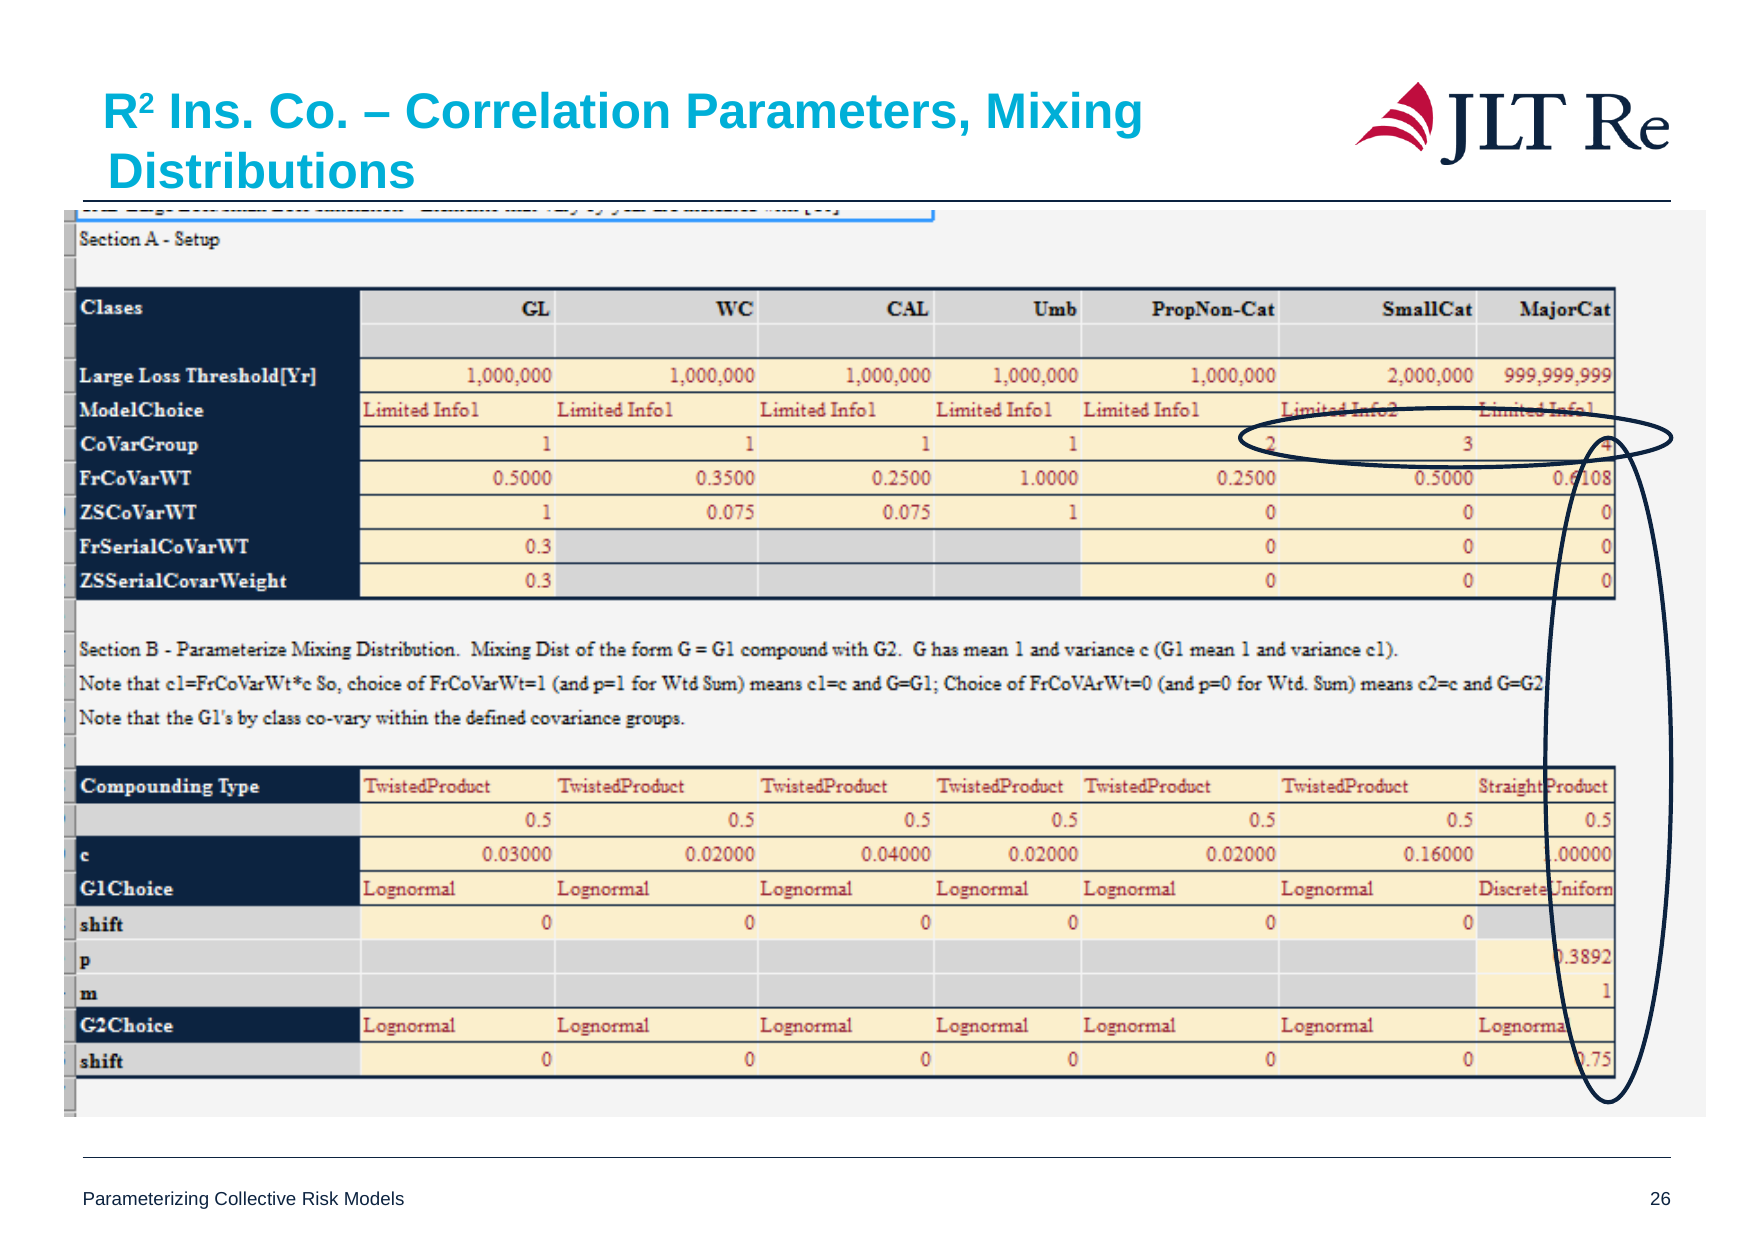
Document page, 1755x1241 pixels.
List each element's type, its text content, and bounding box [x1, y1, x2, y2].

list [63, 210, 1707, 1117]
picture [1355, 82, 1669, 165]
slide_number 26 [1635, 1187, 1672, 1211]
footer Parameterizing Collective Risk Models [82, 1187, 1129, 1211]
title R2 Ins. Co. – Correlation Parameters, Mixing Distributions [64, 78, 1307, 184]
